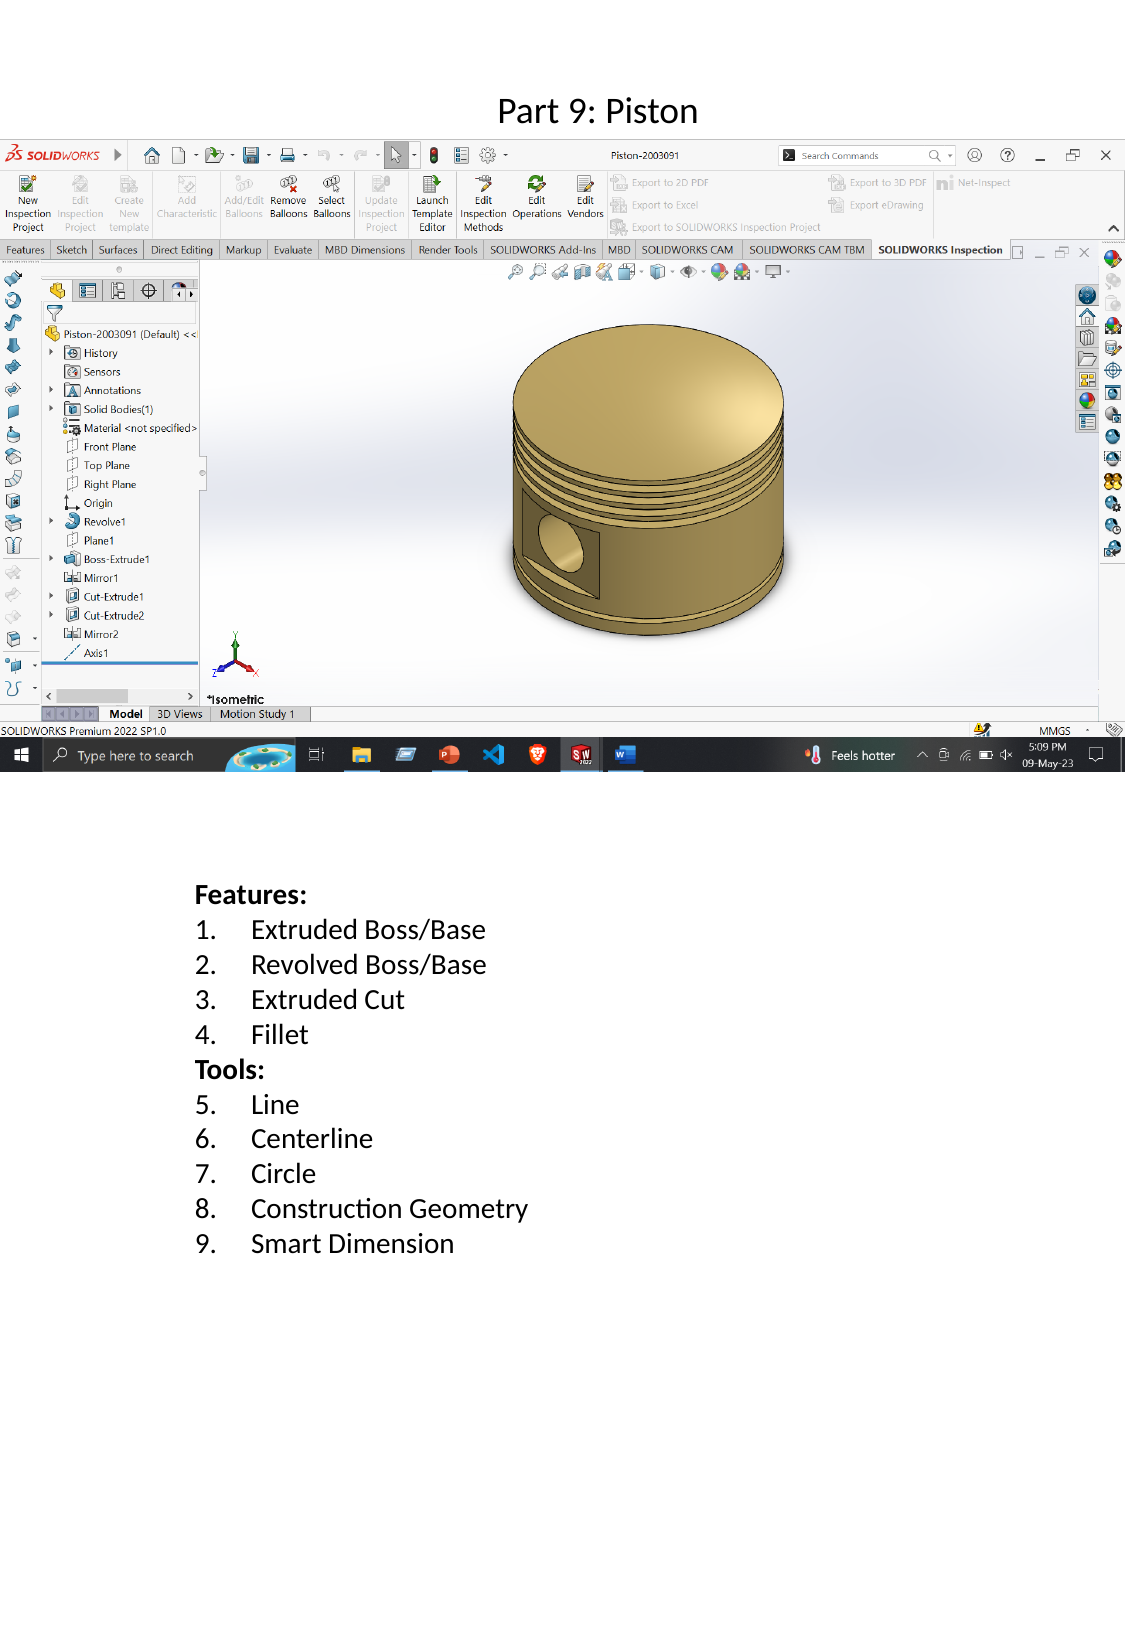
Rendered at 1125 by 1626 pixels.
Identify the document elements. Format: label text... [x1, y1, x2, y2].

text_box Features: Extruded Boss/Base Revolved Boss/Base Extruded Cut Fillet Tools: Line Centerline Circle Construction Geometry Smart Dimension [180, 867, 758, 1268]
picture [0, 139, 1125, 772]
text_box Part 9: Piston [482, 78, 715, 139]
